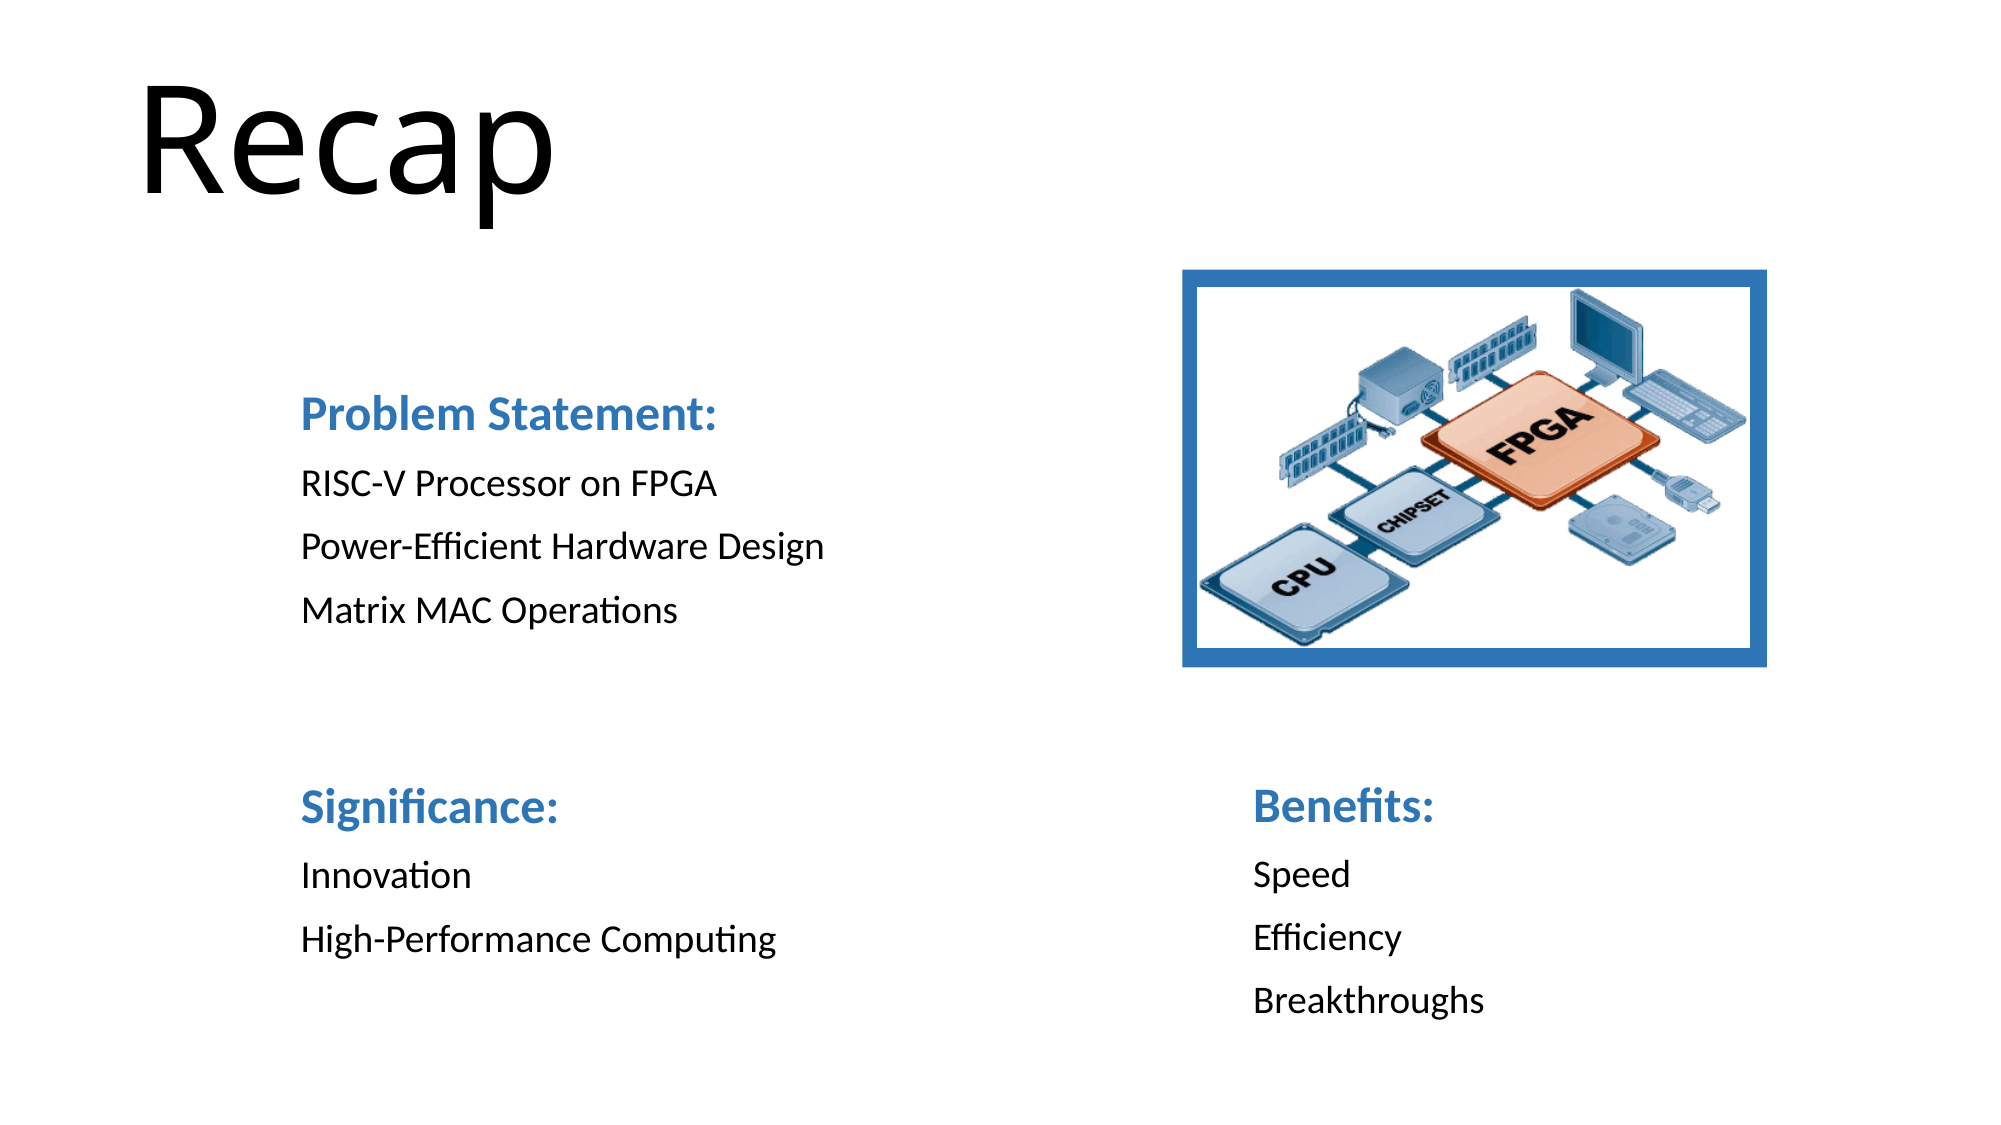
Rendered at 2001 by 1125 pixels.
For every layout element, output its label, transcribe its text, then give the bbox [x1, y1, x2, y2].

text_box [1181, 269, 1768, 668]
text_box Benefits: Speed Efficiency Breakthroughs [1238, 772, 1767, 1032]
picture [1197, 287, 1750, 648]
text_box Significance: Innovation High-Performance Computing [285, 772, 811, 990]
title Recap [118, 83, 1374, 206]
text_box Problem Statement: RISC-V Processor on FPGA Power-Efficient Hardware Design Matrix MAC Operations [285, 379, 871, 668]
